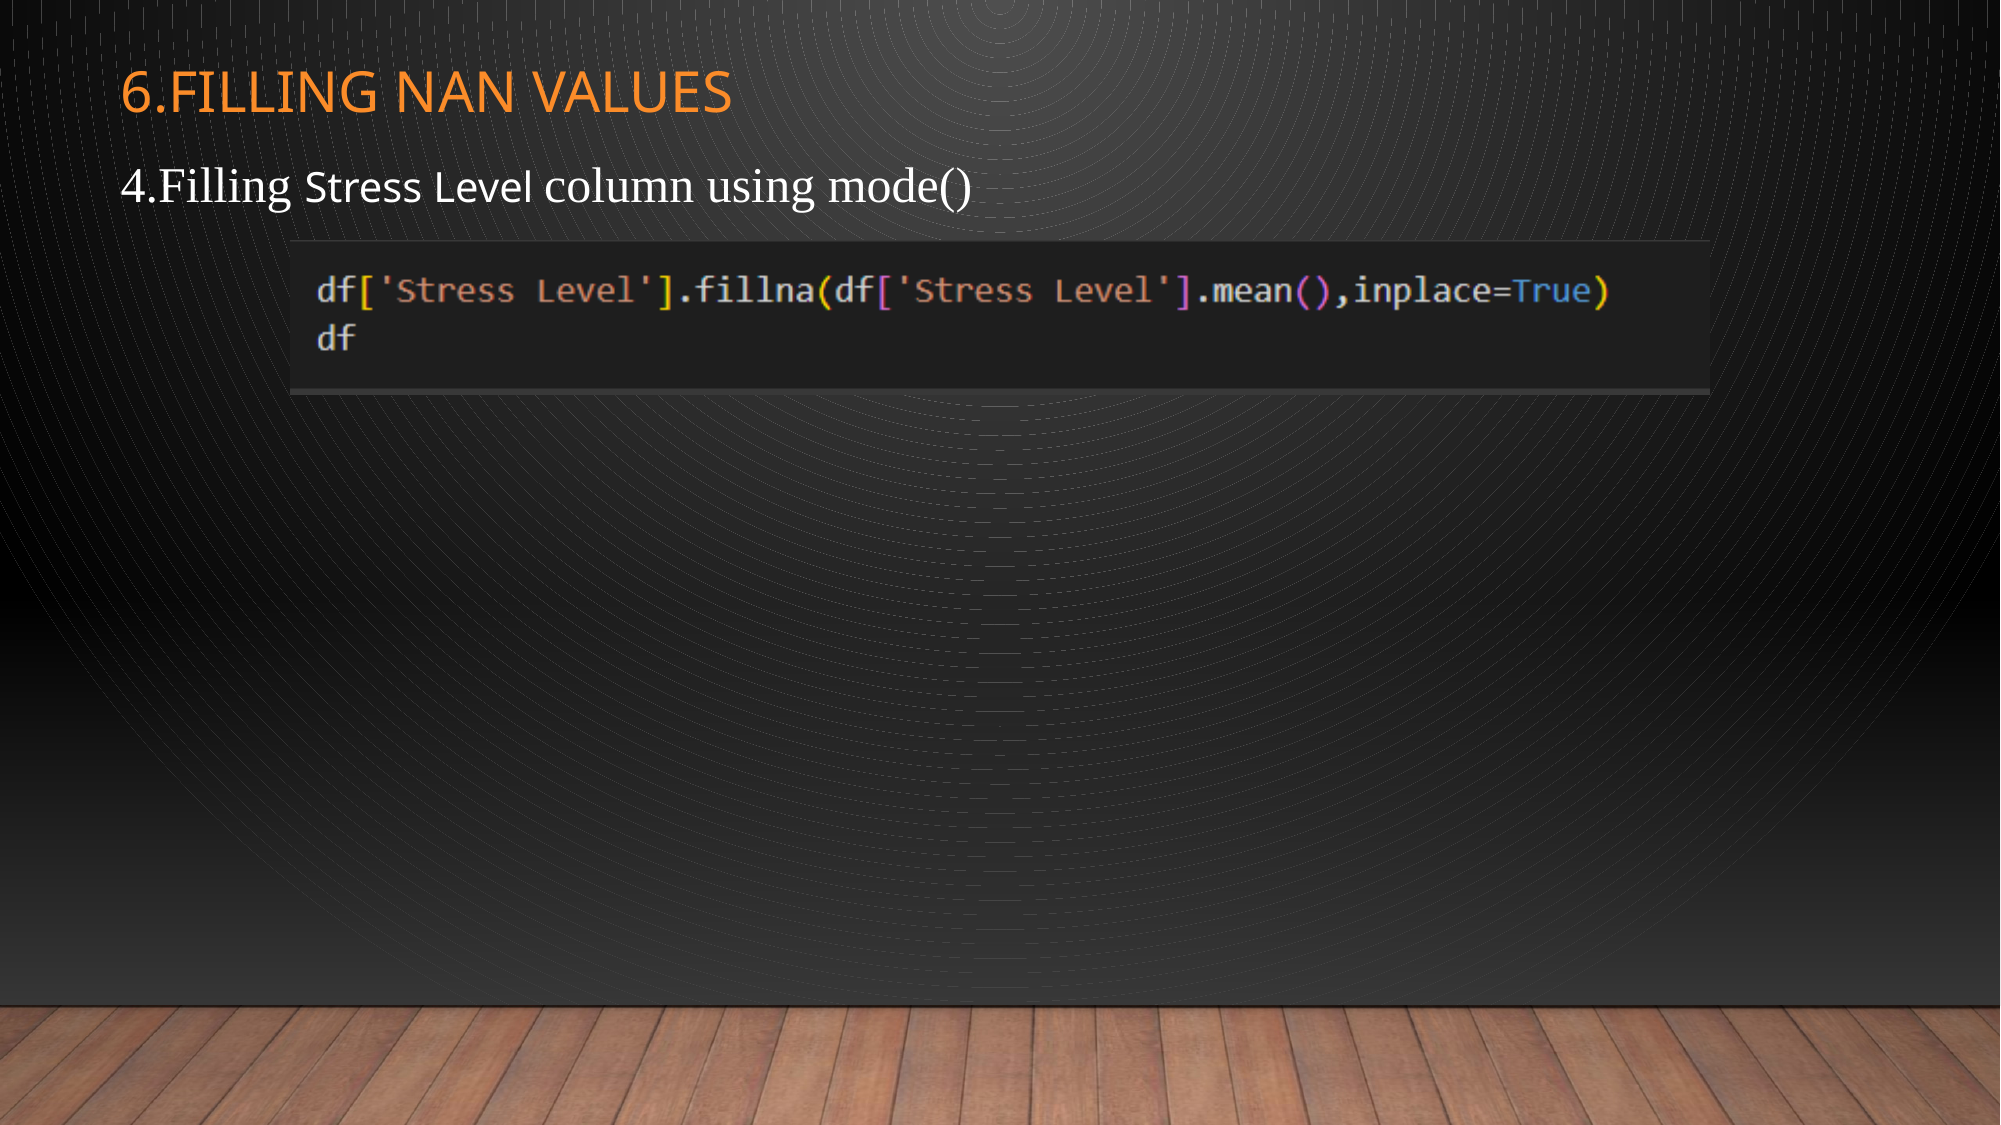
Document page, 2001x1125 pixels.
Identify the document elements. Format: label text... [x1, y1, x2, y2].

title 6.Filling Nan values [105, 56, 1630, 132]
picture [0, 1005, 2000, 1125]
list 4.Filling Stress Level column using mode() [105, 132, 1945, 999]
picture [289, 240, 1711, 395]
